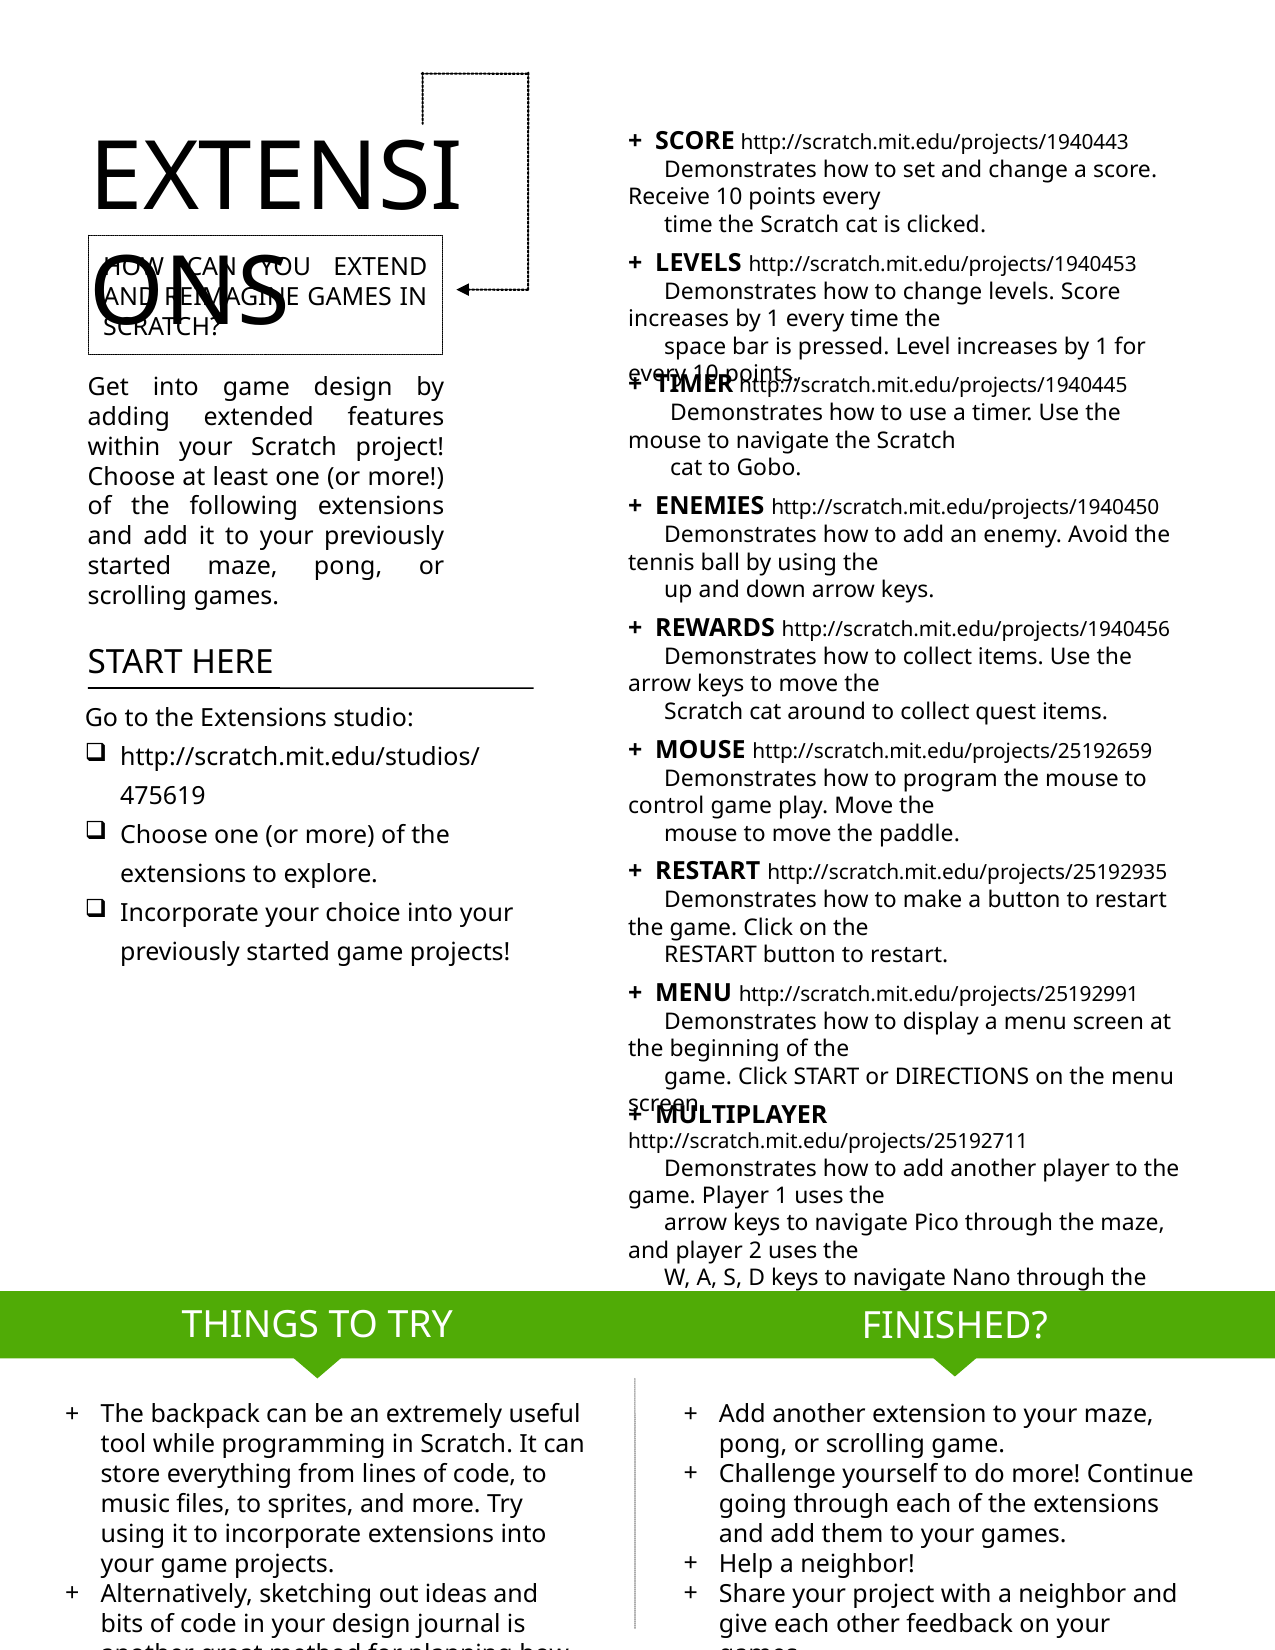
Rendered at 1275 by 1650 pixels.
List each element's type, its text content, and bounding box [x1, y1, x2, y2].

text_box EXTENSIONS [75, 106, 537, 351]
text_box + MOUSE http://scratch.mit.edu/projects/25192659 Demonstrates how to program the mouse to control game play. Move the mouse to move the paddle. [628, 764, 1187, 839]
text_box + RESTART http://scratch.mit.edu/projects/25192935 Demonstrates how to make a button to restart the game. Click on the RESTART button to restart. [628, 839, 1187, 961]
text_box + MULTIPLAYER http://scratch.mit.edu/projects/25192711 Demonstrates how to add another player to the game. Player 1 uses the arrow keys to navigate Pico through the maze, and player 2 uses the W, A, S, D keys to navigate Nano through the maze. [628, 1157, 1187, 1291]
text_box [977, 1354, 1275, 1359]
text_box START HERE [72, 632, 558, 688]
text_box + LEVELS http://scratch.mit.edu/projects/1940453 Demonstrates how to change levels. Score increases by 1 every time the space bar is pressed. Level increases by 1 for every 10 points. [628, 231, 1187, 426]
text_box + REWARDS http://scratch.mit.edu/projects/1940456 Demonstrates how to collect items. Use the arrow keys to move the Scratch cat around to collect quest items. [628, 642, 1187, 764]
text_box + TIMER http://scratch.mit.edu/projects/1940445 Demonstrates how to use a timer. Use the mouse to navigate the Scratch cat to Gobo. [628, 426, 1187, 474]
text_box Go to the Extensions studio: http://scratch.mit.edu/studios/475619 Choose one (or more) of the extensions to explore. Incorporate your choice into your previously started game projects! [69, 694, 544, 1012]
text_box THINGS TO TRY [0, 1292, 635, 1353]
text_box Add another extension to your maze, pong, or scrolling game. Challenge yourself to do more! Continue going through each of the extensions and add them to your games. Help a neighbor! Share your project with a neighbor and give each other feedback on your games. [668, 1390, 1213, 1650]
text_box FINISHED? [634, 1293, 1275, 1354]
text_box + ENEMIES http://scratch.mit.edu/projects/1940450 Demonstrates how to add an enemy. Avoid the tennis ball by using the up and down arrow keys. [628, 474, 1187, 642]
text_box [0, 1353, 293, 1359]
text_box [456, 283, 470, 296]
text_box The backpack can be an extremely useful tool while programming in Scratch. It can store everything from lines of code, to music files, to sprites, and more. Try using it to incorporate extensions into your game projects. Alternatively, sketching out ideas and bits of code in your design journal is another great method for planning how to incorporate your extensions. [50, 1390, 601, 1650]
text_box [928, 1354, 982, 1377]
text_box + MENU http://scratch.mit.edu/projects/25192991 Demonstrates how to display a menu screen at the beginning of the game. Click START or DIRECTIONS on the menu screen. [628, 961, 1187, 1157]
text_box [342, 1353, 933, 1359]
text_box [287, 1353, 348, 1379]
text_box Get into game design by adding extended features within your Scratch project! Choose at least one (or more!) of the following extensions and add it to your previously started maze, pong, or scrolling games. [72, 362, 460, 632]
text_box HOW CAN YOU EXTEND AND REIMAGINE GAMES IN SCRATCH? [88, 351, 443, 355]
text_box + SCORE http://scratch.mit.edu/projects/1940443 Demonstrates how to set and change a score. Receive 10 points every time the Scratch cat is clicked. [628, 109, 1187, 231]
